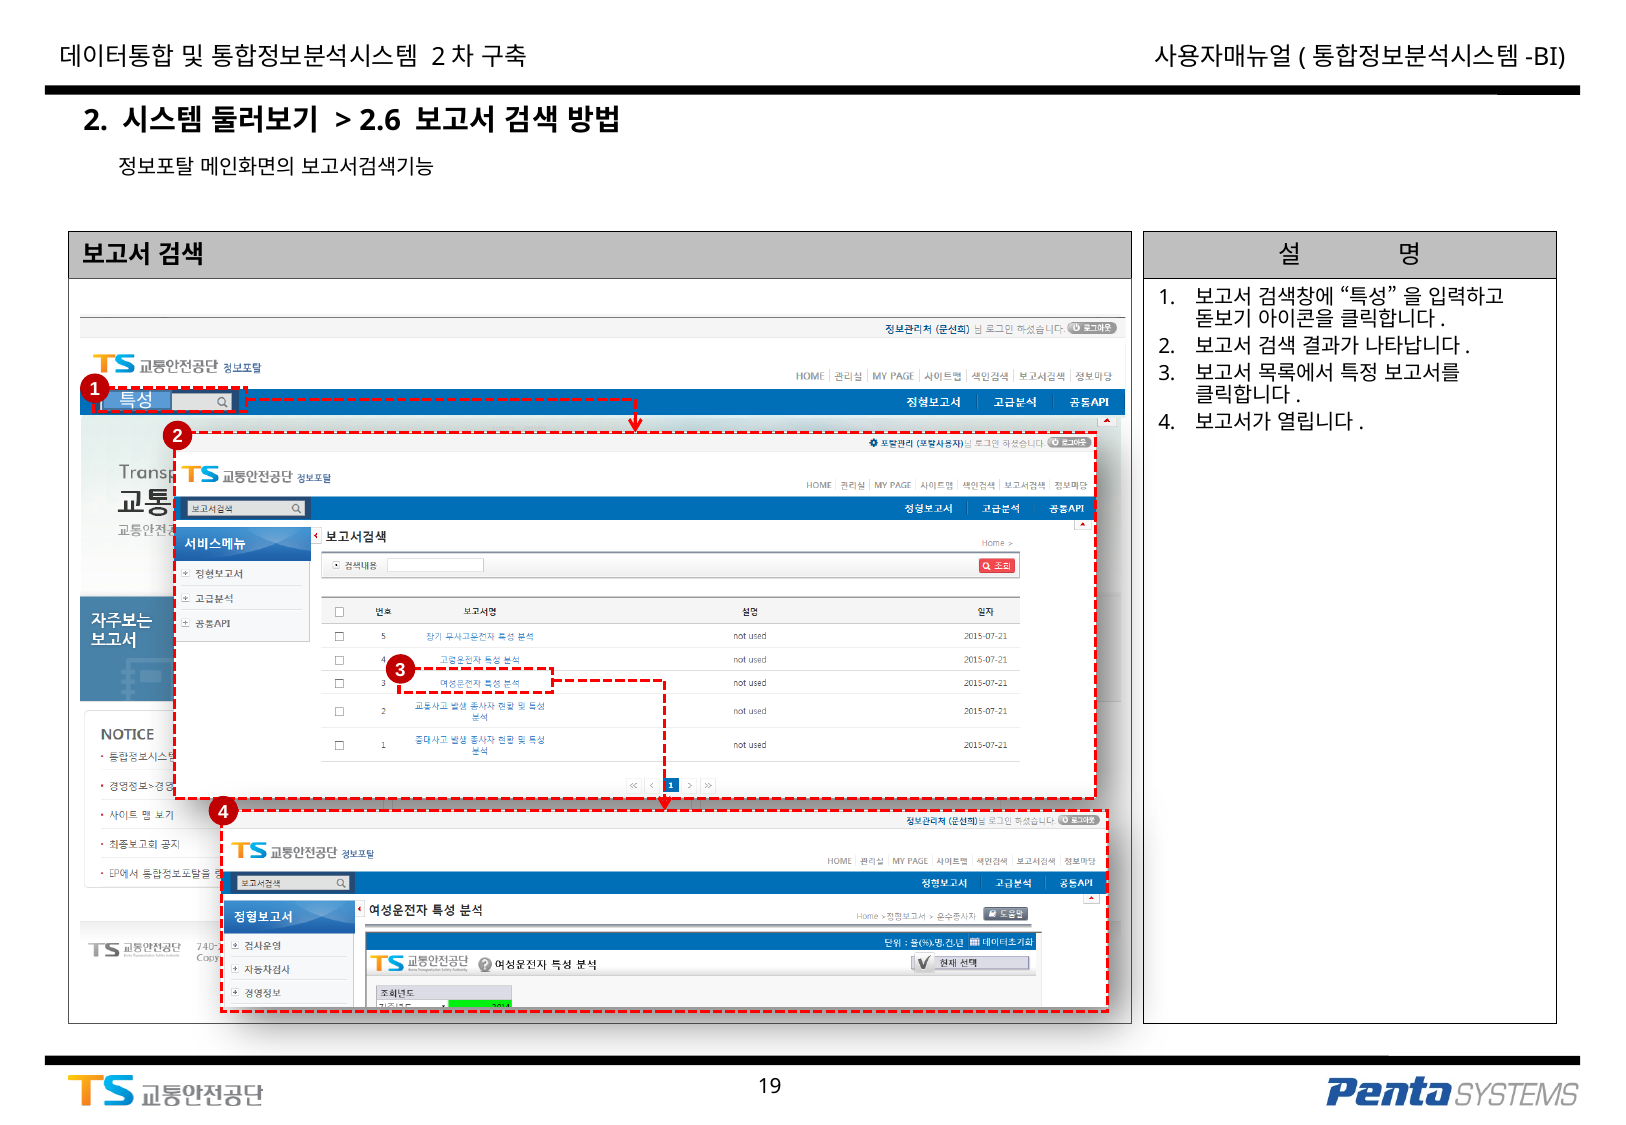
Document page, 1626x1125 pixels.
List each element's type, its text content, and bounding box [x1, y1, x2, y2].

list [68, 278, 1132, 1024]
text_box 정보포탈 메인화면의 보고서검색기능 [103, 148, 1557, 232]
picture [80, 314, 1126, 1007]
text_box 설 명 [1143, 232, 1557, 278]
list 보고서 검색창에 “특성” 을 입력하고 돋보기 아이콘을 클릭합니다. 보고서 검색 결과가 나타납니다. 보고서 목록에서 특정 보고서를 클릭합니다. 보고서가 열립니다. [1143, 278, 1557, 1024]
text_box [246, 399, 636, 433]
title 2. 시스템 둘러보기 > 2.6 보고서 검색 방법 [68, 93, 1534, 149]
picture [68, 1075, 124, 1106]
picture [113, 1075, 263, 1106]
text_box 보고서 검색 [68, 231, 1132, 278]
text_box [552, 680, 665, 811]
text_box [221, 1000, 1109, 1012]
picture [1325, 1076, 1579, 1106]
